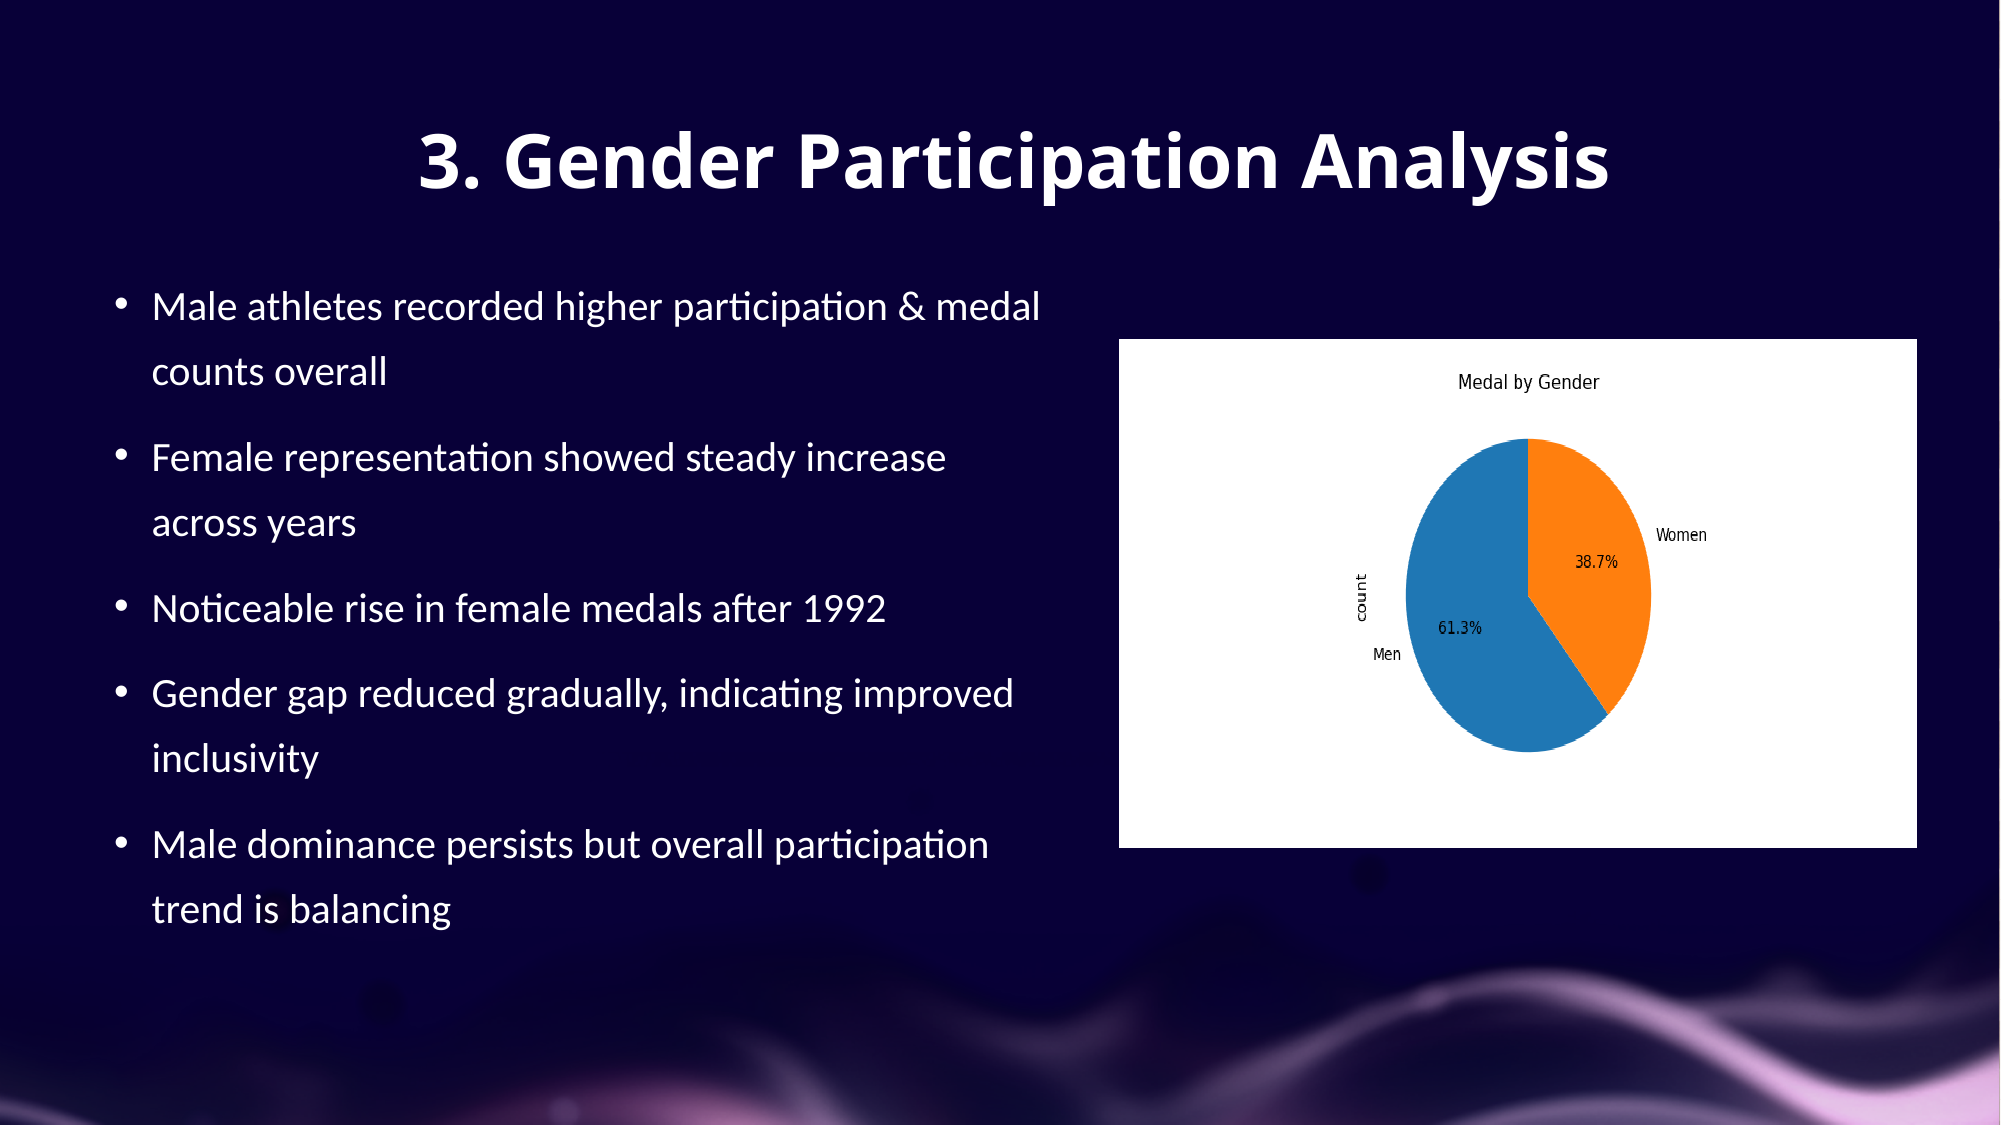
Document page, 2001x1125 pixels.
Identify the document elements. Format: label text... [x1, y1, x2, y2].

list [1119, 339, 1917, 848]
list Male athletes recorded higher participation & medal counts overall Female representation showed steady increase across years Noticeable rise in female medals after 1992 Gender gap reduced gradually, indicating improved inclusivity Male dominance persists but overall participation trend is balancing [114, 263, 1059, 1014]
title 3. Gender Participation Analysis [114, 53, 1917, 204]
